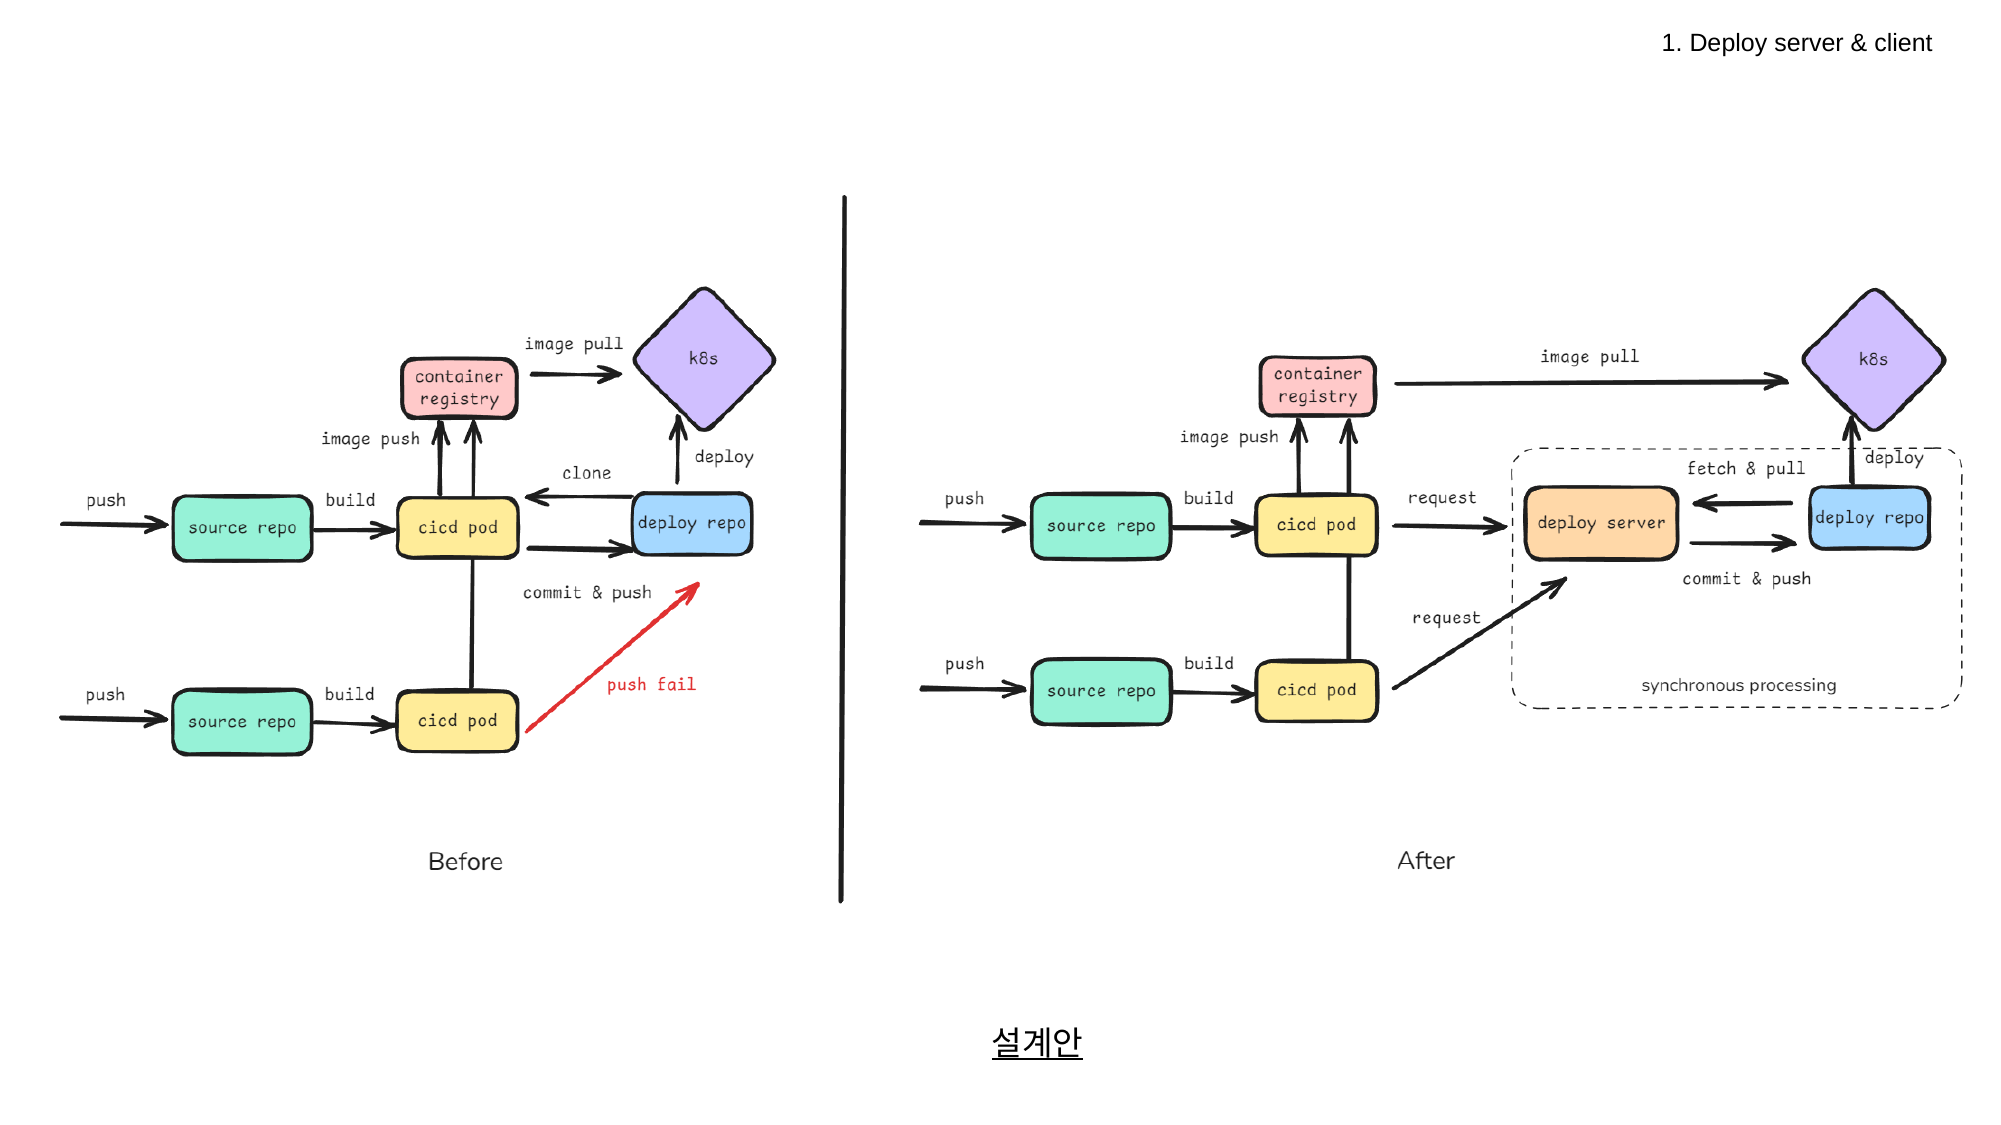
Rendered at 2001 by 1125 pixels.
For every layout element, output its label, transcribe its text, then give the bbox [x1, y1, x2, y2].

picture [51, 187, 1970, 910]
text_box 1. Deploy server & client [1646, 18, 1970, 64]
text_box 설계안 [977, 1014, 1326, 1069]
